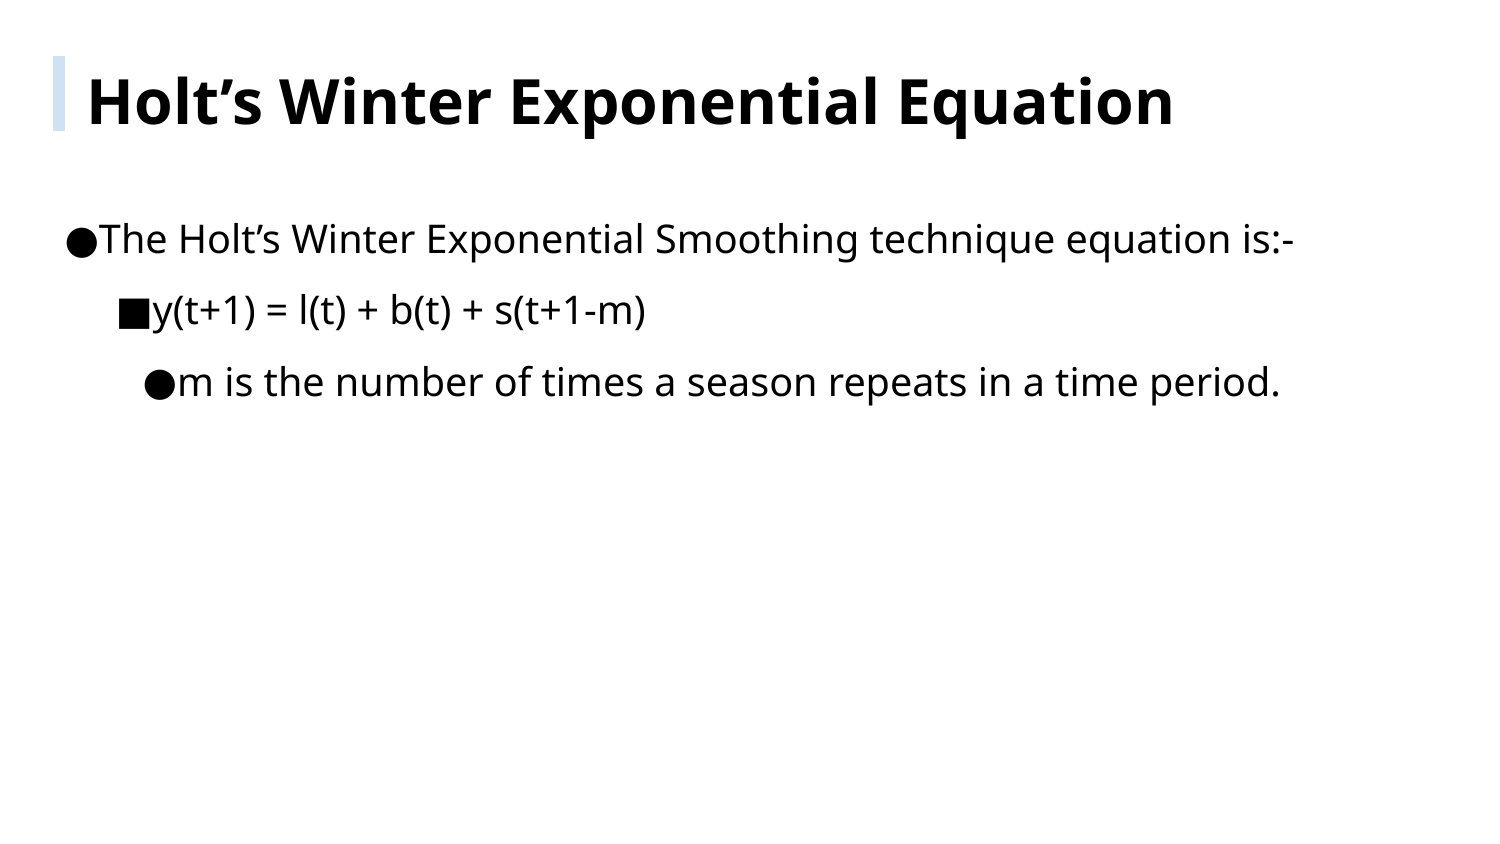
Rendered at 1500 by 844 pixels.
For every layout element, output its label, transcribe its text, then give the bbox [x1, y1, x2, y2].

text_box The Holt’s Winter Exponential Smoothing technique equation is:- y(t+1) = l(t) + b(t) + s(t+1-m) m is the number of times a season repeats in a time period. [58, 184, 1424, 659]
text_box Holt’s Winter Exponential Equation [81, 56, 1328, 154]
